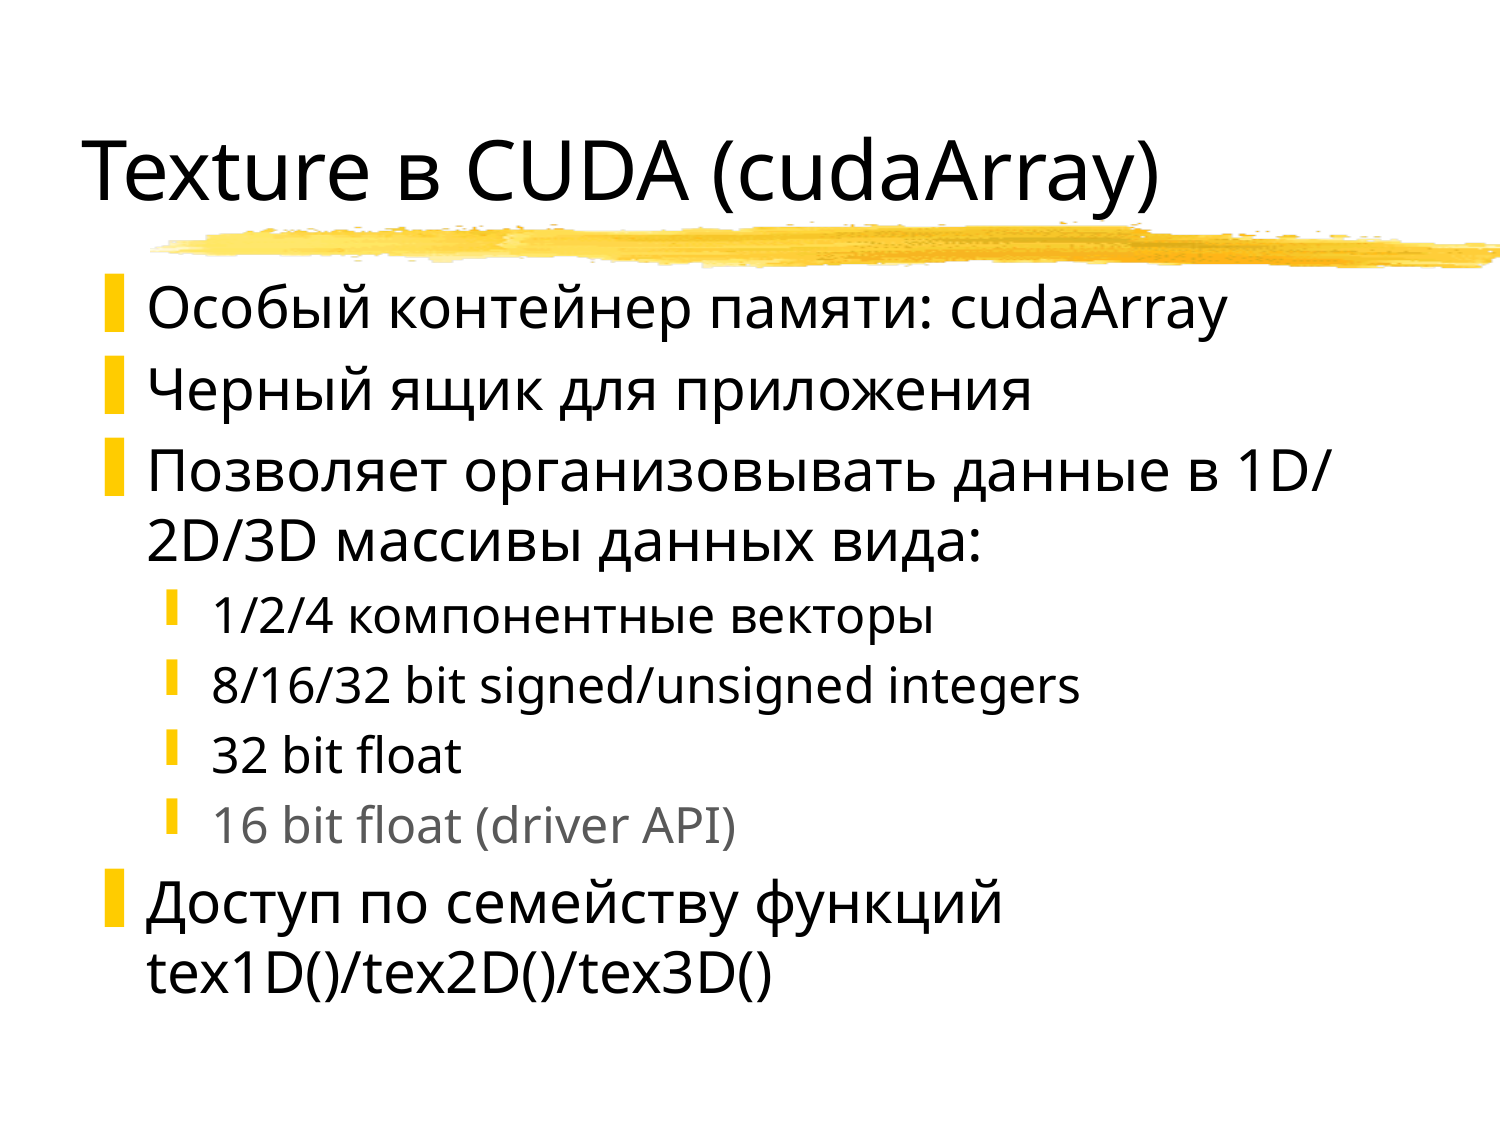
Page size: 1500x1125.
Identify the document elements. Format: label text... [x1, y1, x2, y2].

title Texture в CUDA (cudaArray) [66, 37, 1342, 226]
picture [150, 215, 1500, 279]
list Особый контейнер памяти: cudaArray Черный ящик для приложения Позволяет организовывать данные в 1D/ 2D/3D массивы данных вида: 1/2/4 компонентные векторы 8/16/32 bit signed/unsigned integers 32 bit float 16 bit float (driver API) Доступ по семейству функций tex1D()/tex2D()/tex3D() [74, 262, 1417, 1038]
